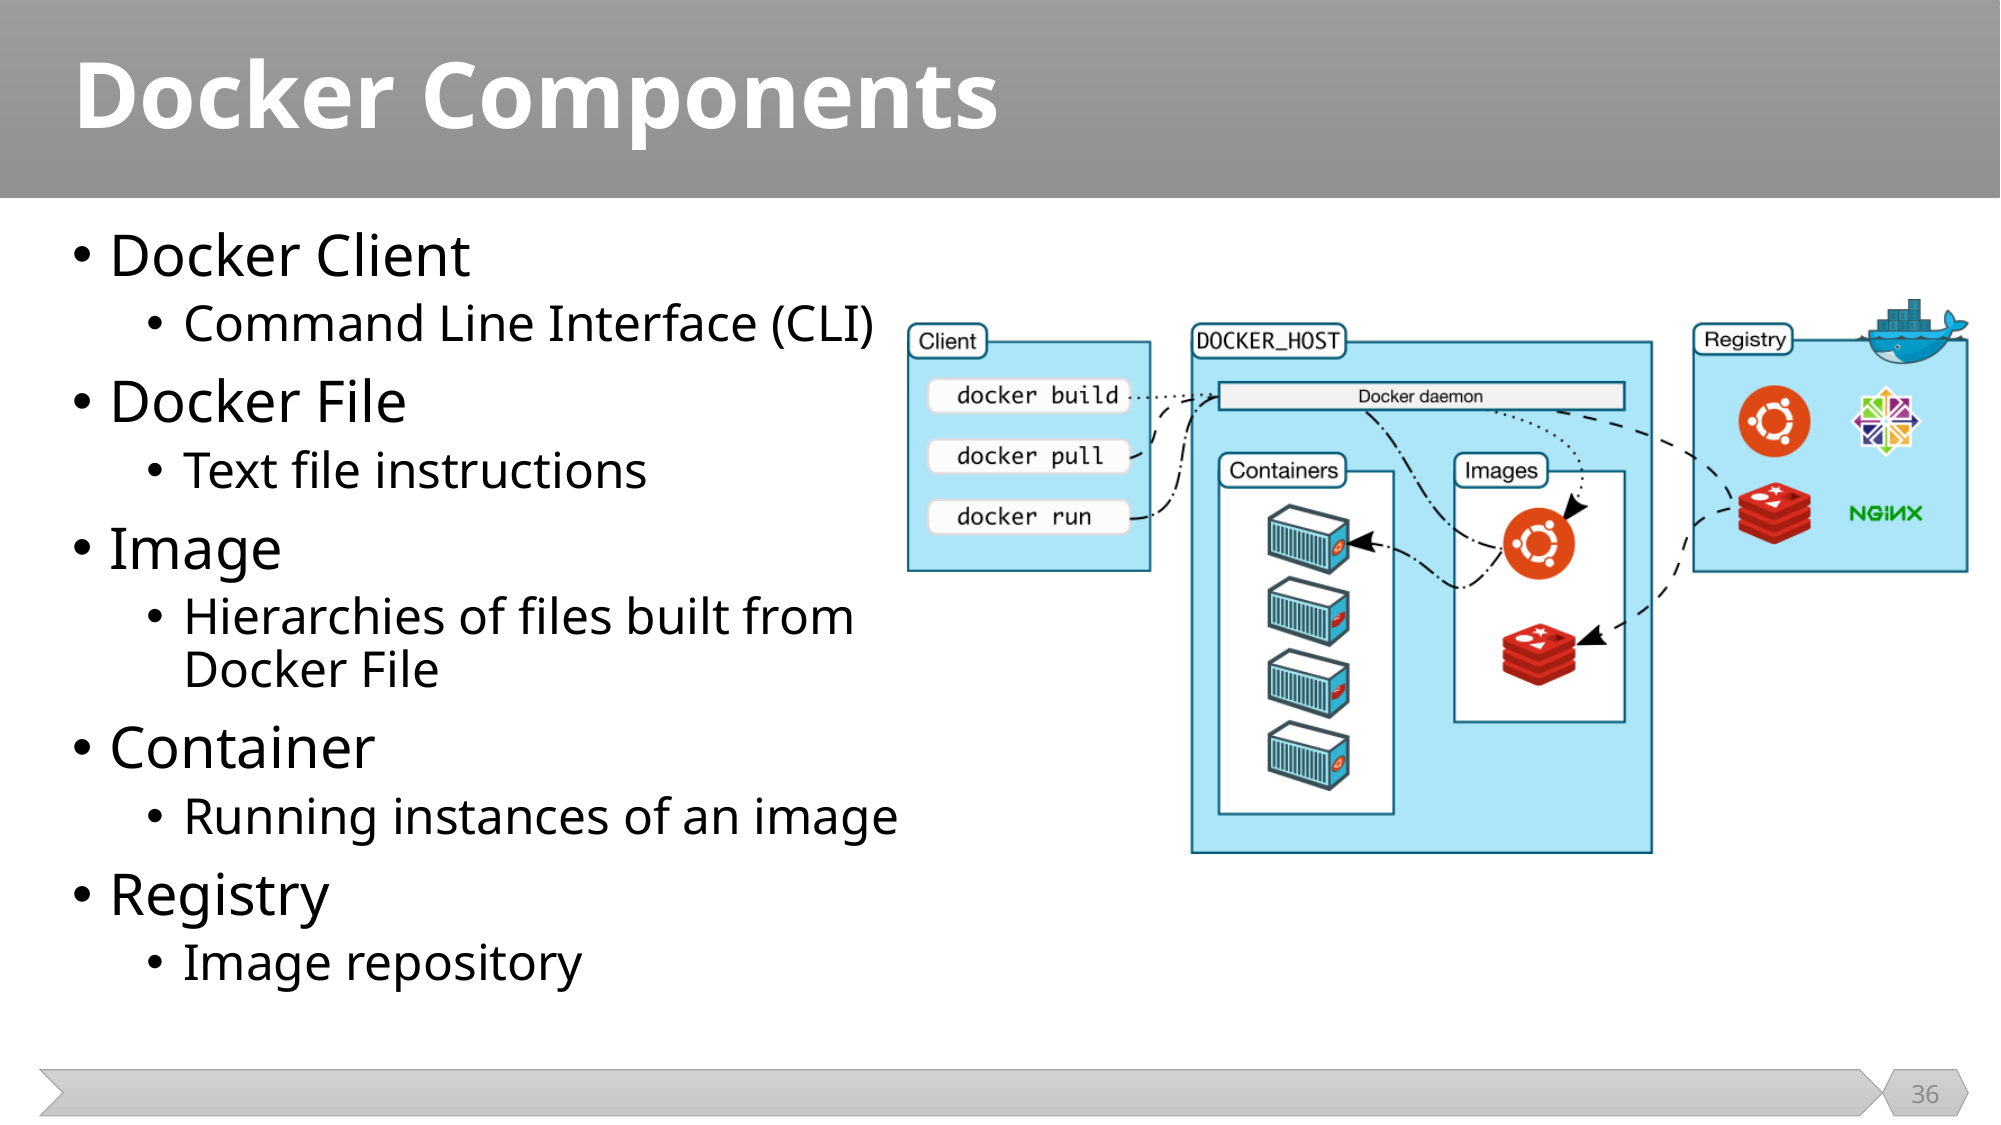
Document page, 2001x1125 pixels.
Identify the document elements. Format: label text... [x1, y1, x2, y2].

picture [907, 299, 1969, 854]
slide_number 36 [1882, 1065, 1969, 1125]
title Docker Components [56, 0, 1969, 199]
list Docker Client Command Line Interface (CLI) Docker File Text file instructions Image Hierarchies of files built from Docker File Container Running instances of an image Registry Image repository [56, 218, 920, 1046]
